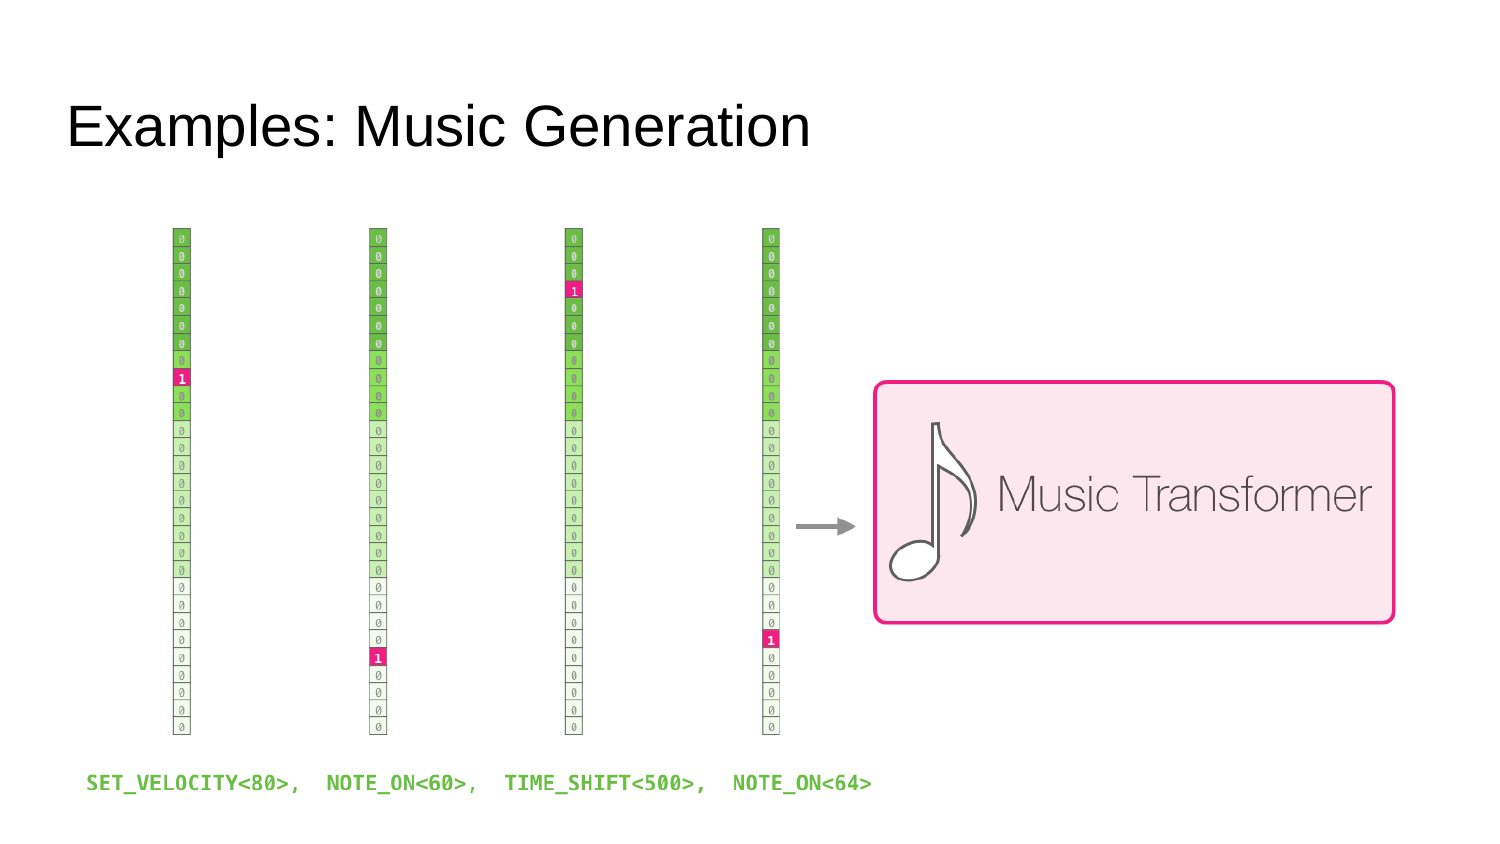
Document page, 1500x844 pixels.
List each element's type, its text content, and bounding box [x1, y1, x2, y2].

title Examples: Music Generation [51, 72, 1449, 167]
picture [61, 191, 1410, 819]
